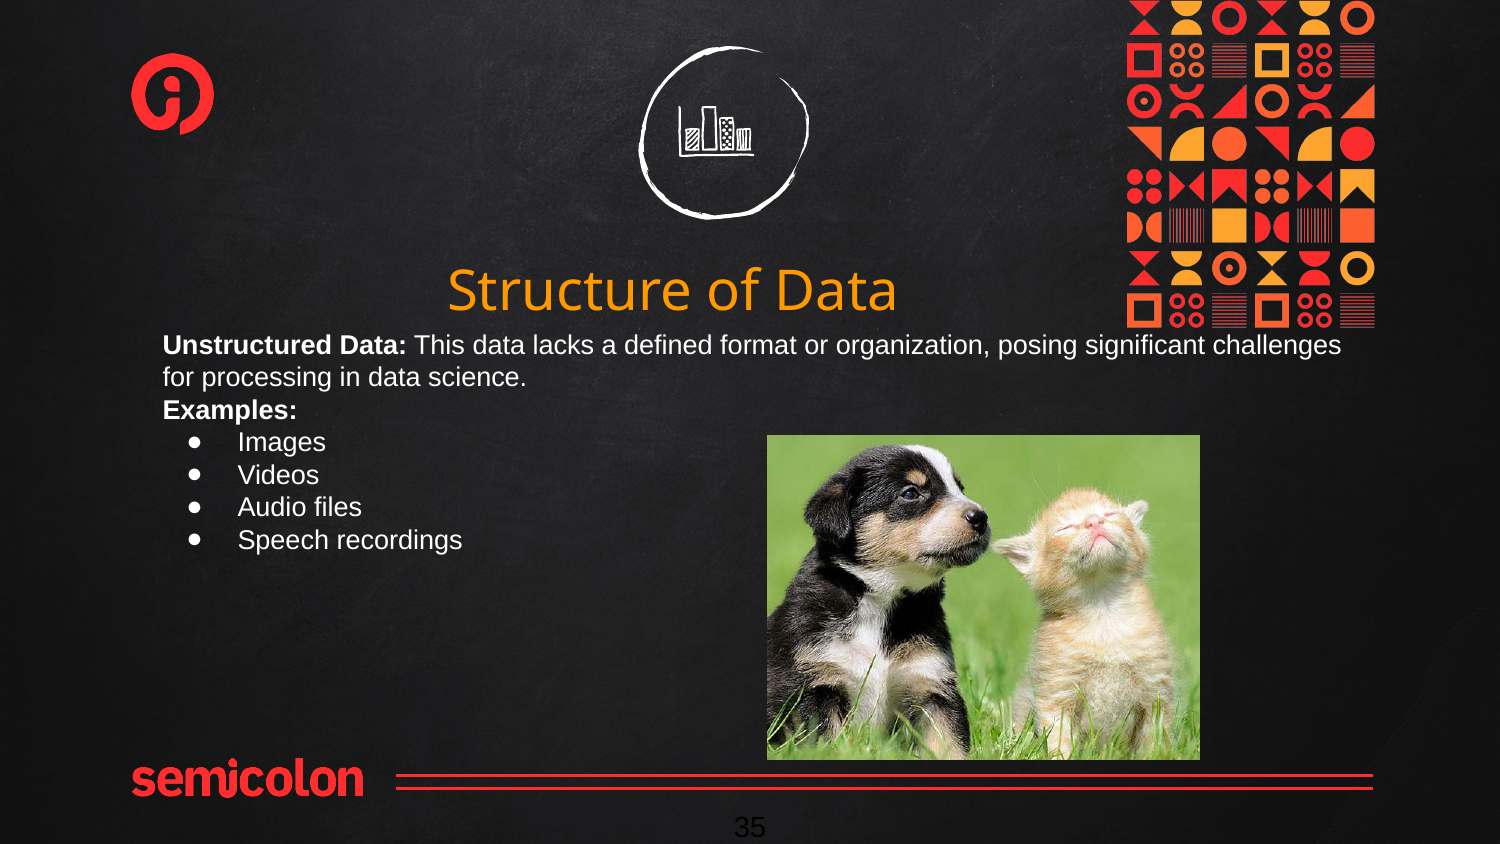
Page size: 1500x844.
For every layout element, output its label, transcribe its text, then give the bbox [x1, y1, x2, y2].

text_box [678, 106, 755, 157]
slide_number ‹#› [705, 792, 795, 844]
picture [0, 0, 1500, 844]
text_box [638, 85, 809, 220]
text_box Unstructured Data: This data lacks a defined format or organization, posing significant challenges for processing in data science. Examples: Images Videos Audio files Speech recordings [147, 312, 1378, 738]
text_box Structure of Data [132, 228, 1128, 320]
title [659, 8, 841, 127]
